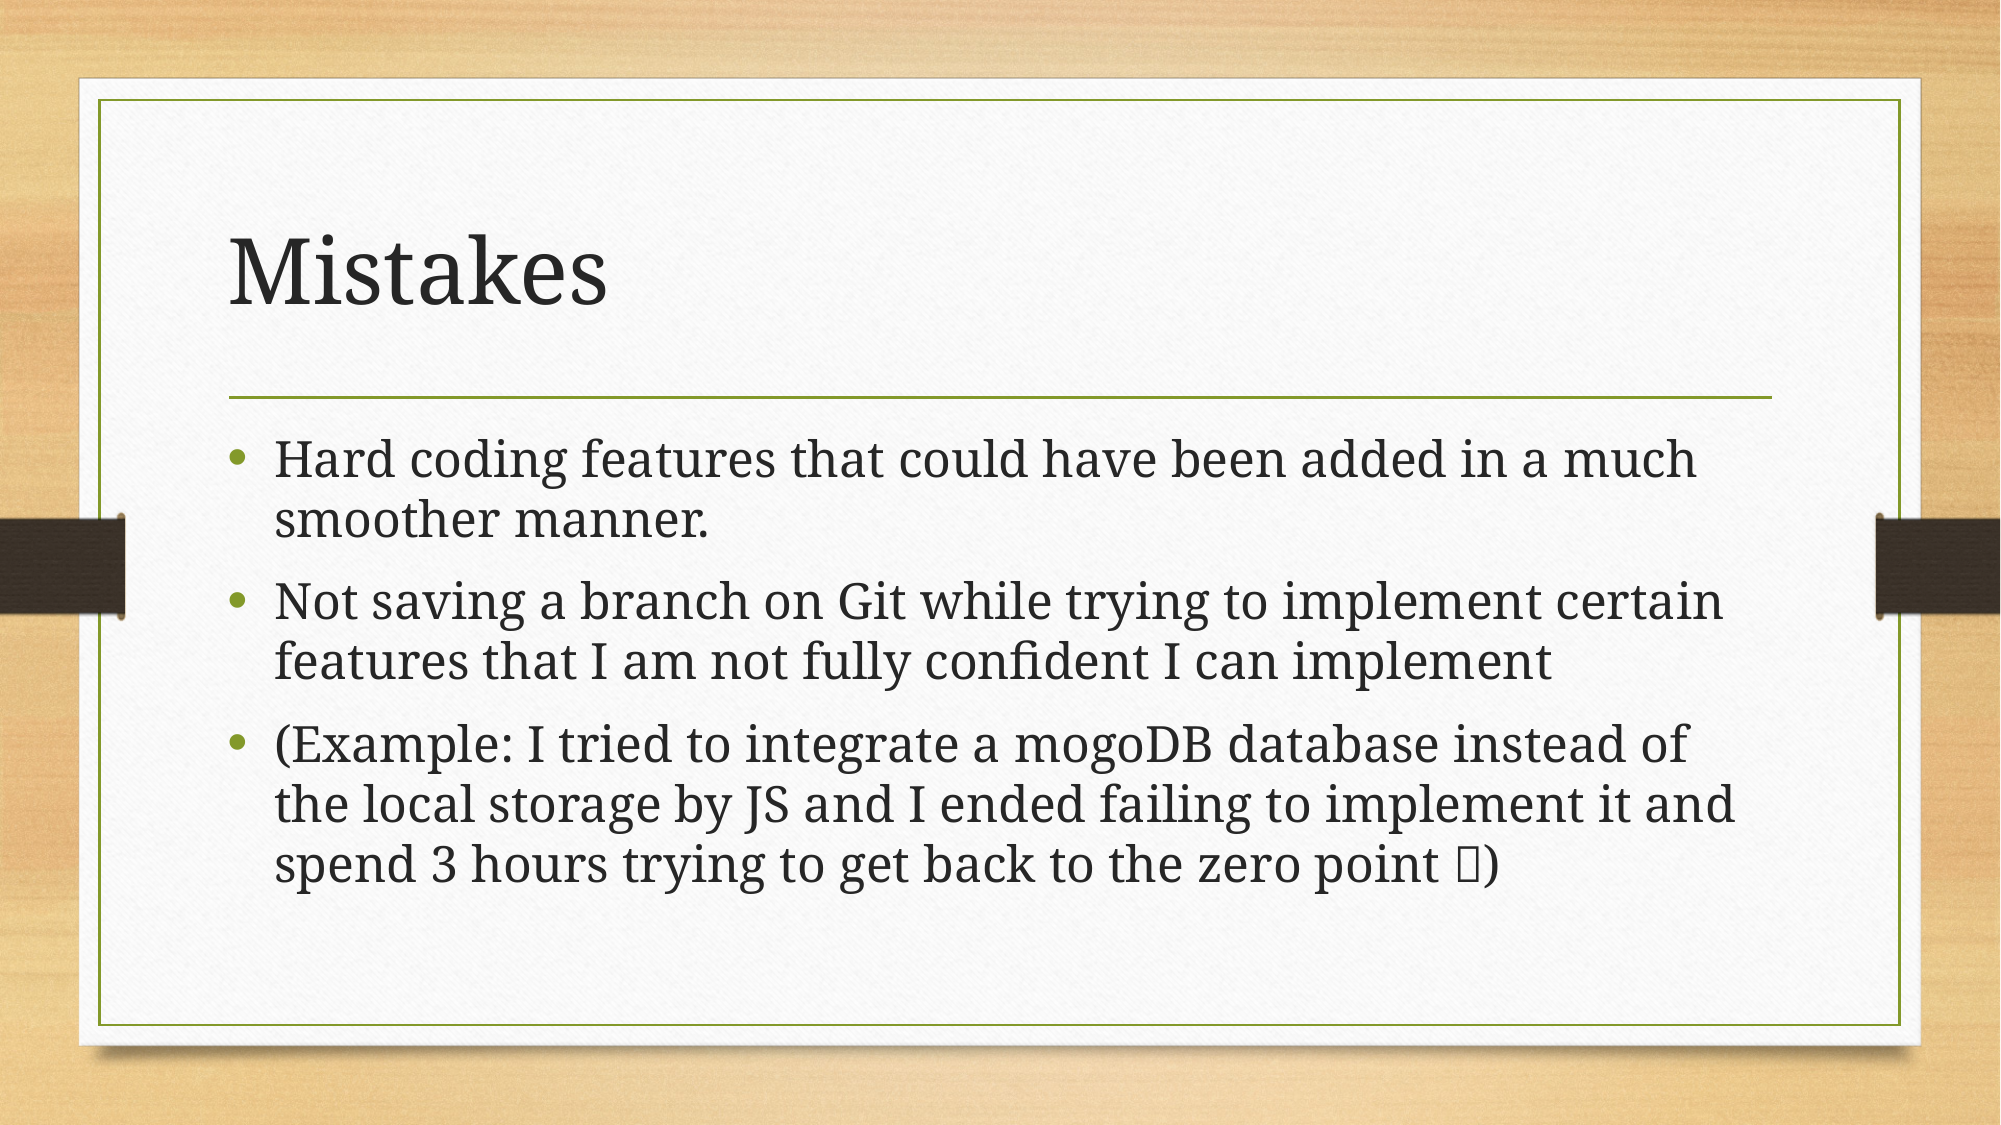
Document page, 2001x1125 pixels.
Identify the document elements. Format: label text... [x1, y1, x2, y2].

picture [0, 0, 2001, 1125]
title Mistakes [212, 161, 1788, 375]
list Hard coding features that could have been added in a much smoother manner. Not saving a branch on Git while trying to implement certain features that I am not fully confident I can implement (Example: I tried to integrate a mogoDB database instead of the local storage by JS and I ended failing to implement it and spend 3 hours trying to get back to the zero point ) [212, 419, 1788, 964]
